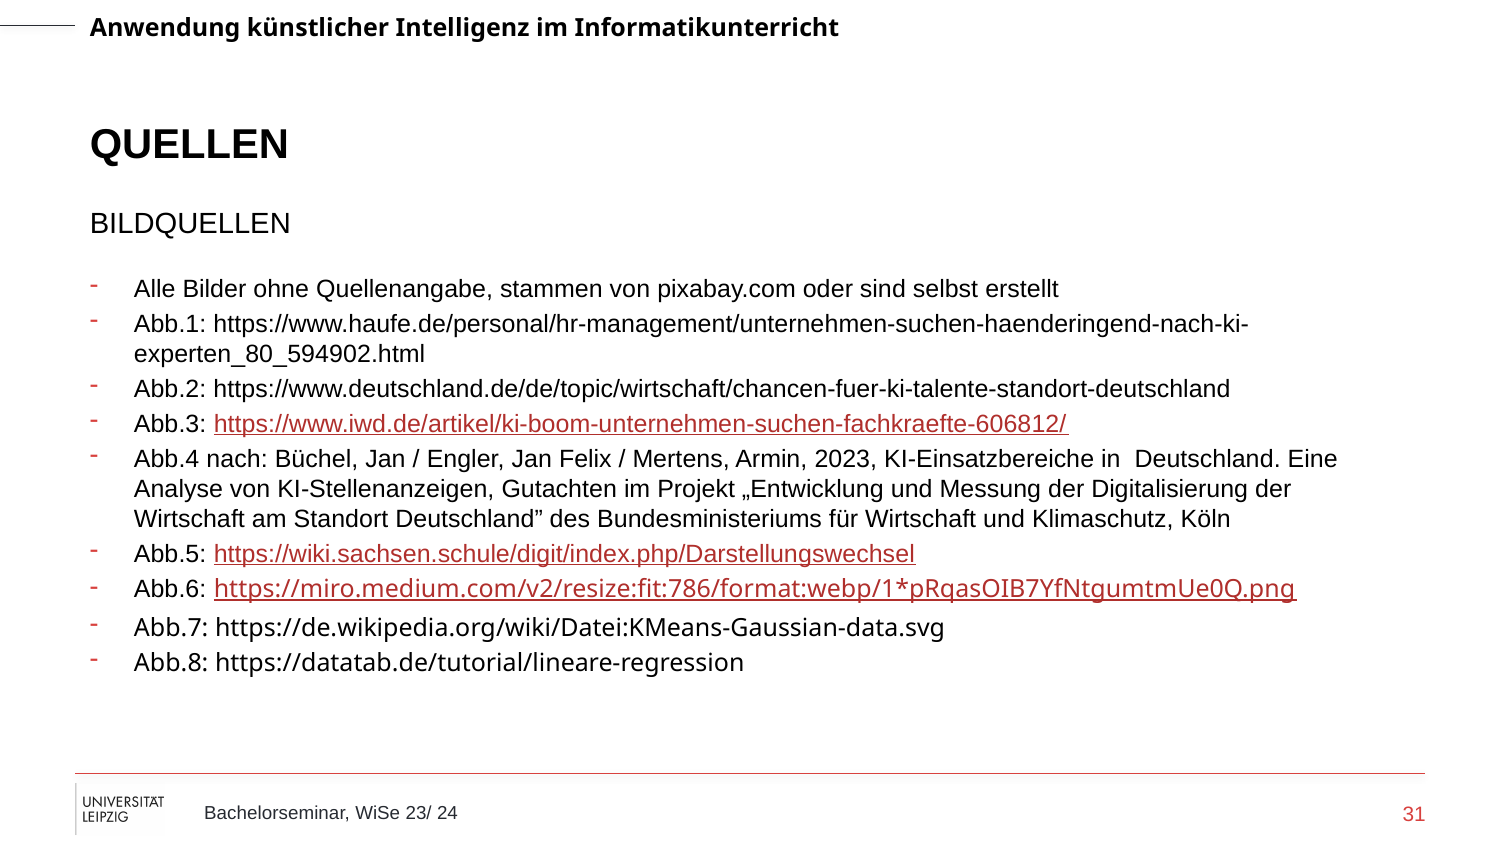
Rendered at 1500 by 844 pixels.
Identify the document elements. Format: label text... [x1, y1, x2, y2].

picture [75, 782, 165, 836]
title Quellen [75, 50, 1426, 175]
list Bildquellen [75, 184, 1426, 247]
slide_number 31 [1303, 800, 1426, 834]
list Alle Bilder ohne Quellenangabe, stammen von pixabay.com oder sind selbst erstellt Abb.1: https://www.haufe.de/personal/hr-management/unternehmen-suchen-haenderingend-nach-ki-experten_80_594902.html Abb.2: https://www.deutschland.de/de/topic/wirtschaft/chancen-fuer-ki-talente-standort-deutschland Abb.3: https://www.iwd.de/artikel/ki-boom-unternehmen-suchen-fachkraefte-606812/ Abb.4 nach: Büchel, Jan / Engler, Jan Felix / Mertens, Armin, 2023, KI-Einsatzbereiche in Deutschland. Eine Analyse von KI-Stellenanzeigen, Gutachten im Projekt „Entwicklung und Messung der Digitalisierung der Wirtschaft am Standort Deutschland” des Bundesministeriums für Wirtschaft und Klimaschutz, Köln Abb.5: https://wiki.sachsen.schule/digit/index.php/Darstellungswechsel Abb.6: https://miro.medium.com/v2/resize:fit:786/format:webp/1*pRqasOIB7YfNtgumtmUe0Q.png Abb.7: https://de.wikipedia.org/wiki/Datei:KMeans-Gaussian-data.svg Abb.8: https://datatab.de/tutorial/lineare-regression [75, 265, 1426, 755]
